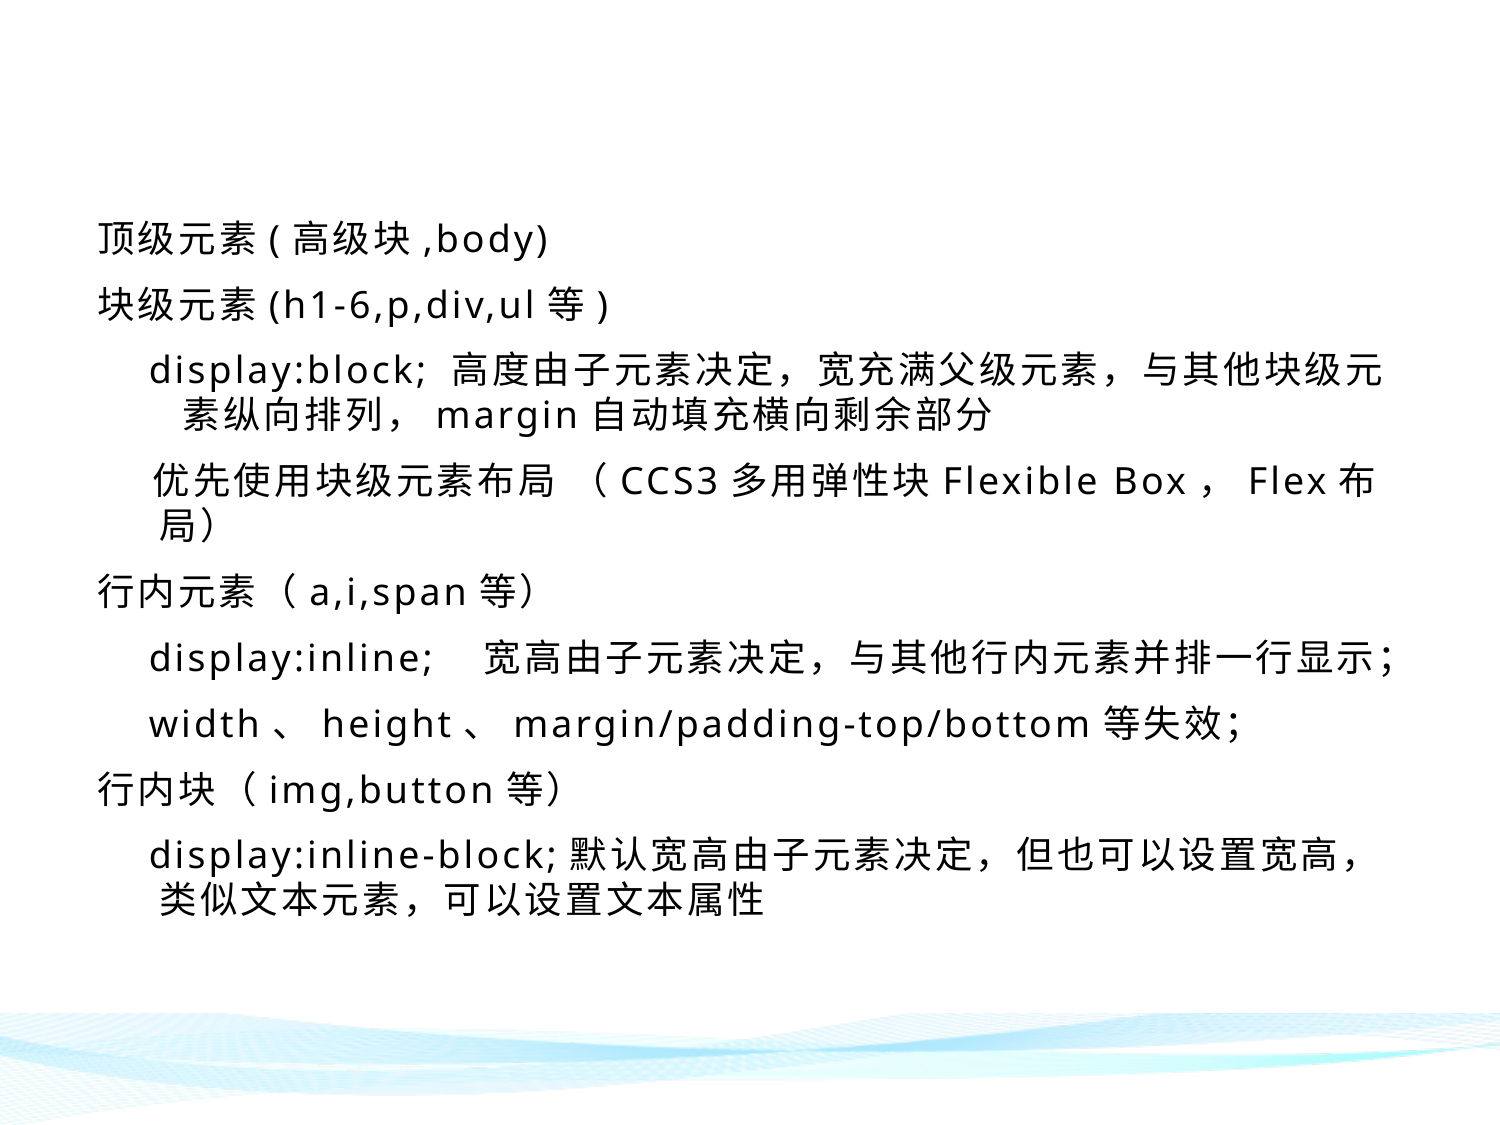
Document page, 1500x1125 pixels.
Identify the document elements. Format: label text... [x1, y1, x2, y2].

picture [0, 1013, 1500, 1125]
list 顶级元素(高级块,body) 块级元素(h1-6,p,div,ul等) display:block; 高度由子元素决定，宽充满父级元素，与其他块级元 素纵向排列，margin自动填充横向剩余部分 优先使用块级元素布局 （CCS3多用弹性块Flexible Box，Flex布局） 行内元素（a,i,span等） display:inline; 宽高由子元素决定，与其他行内元素并排一行显示； width、height、margin/padding-top/bottom等失效； 行内块（img,button等） display:inline-block;默认宽高由子元素决定，但也可以设置宽高，类似文本元素，可以设置文本属性 [82, 156, 1418, 1041]
